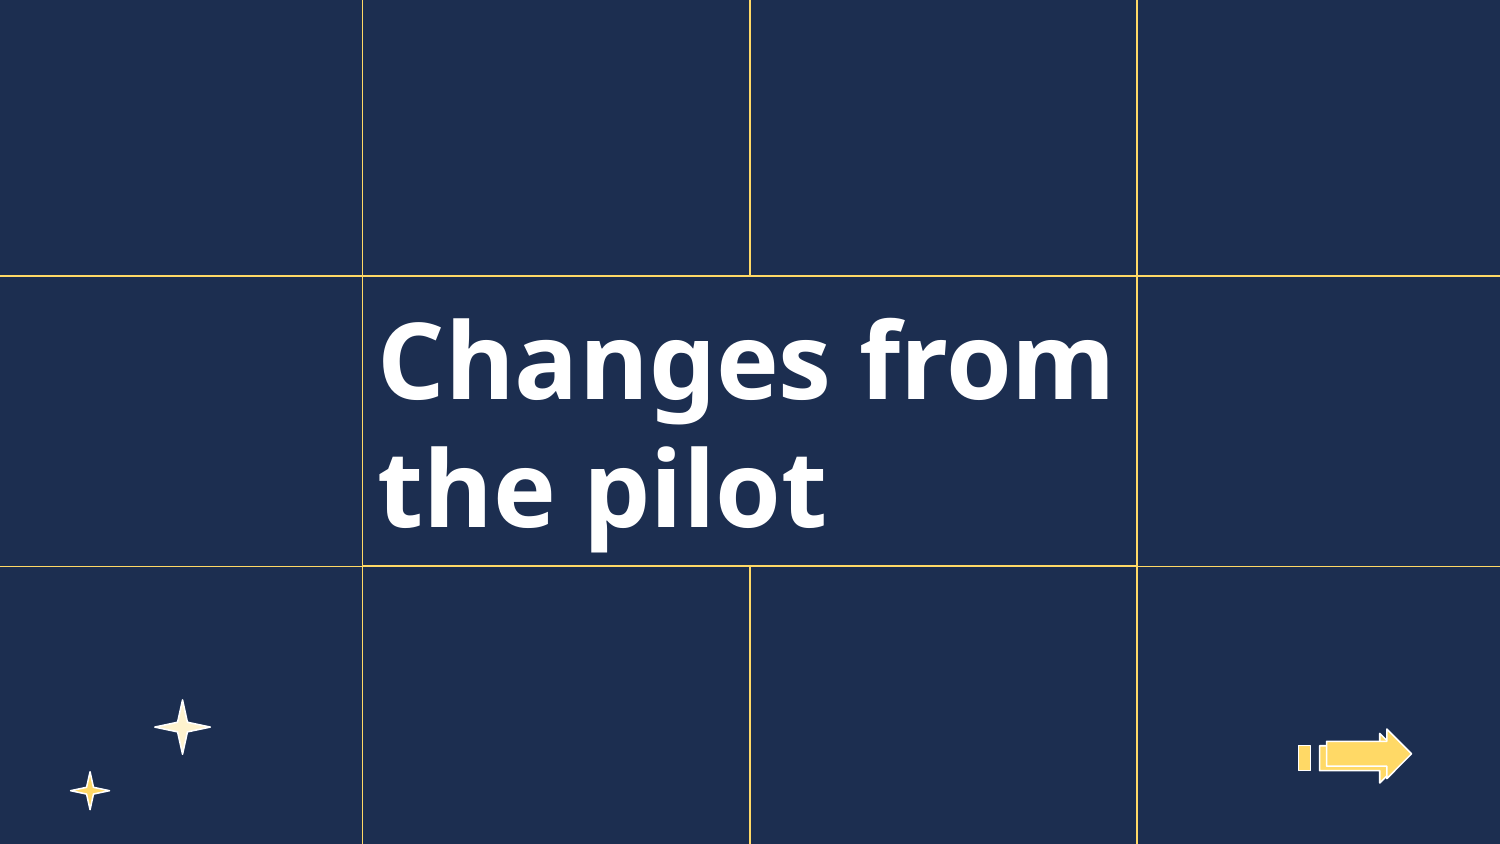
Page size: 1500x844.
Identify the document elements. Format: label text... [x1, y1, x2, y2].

title Changes from the pilot [362, 275, 1138, 566]
